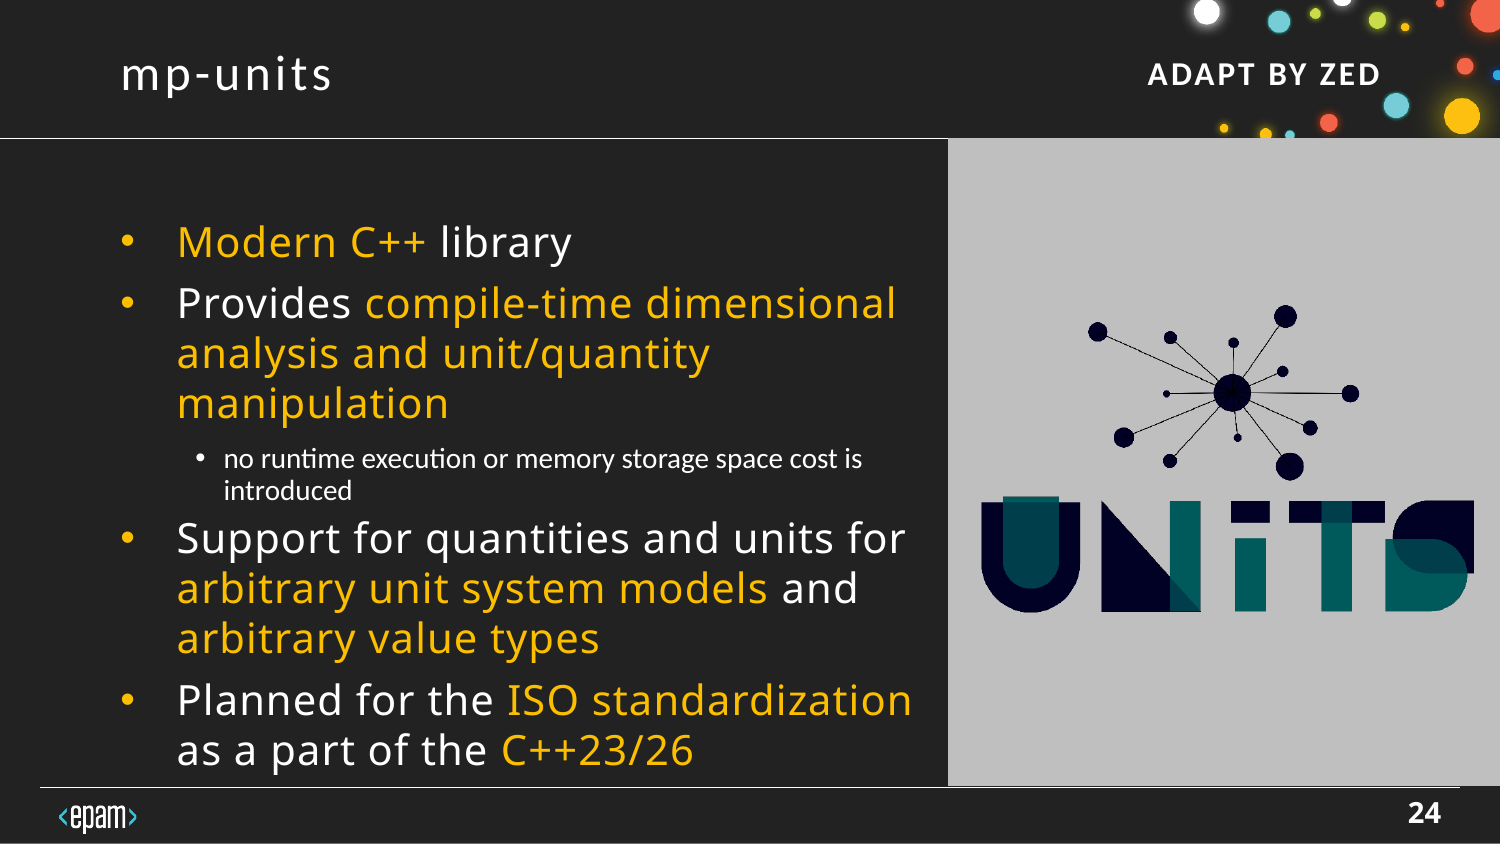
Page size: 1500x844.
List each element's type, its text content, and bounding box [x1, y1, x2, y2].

slide_number 24 [1216, 791, 1442, 844]
list Modern C++ library Provides compile-time dimensional analysis and unit/quantity manipulation no runtime execution or memory storage space cost is introduced Support for quantities and units for arbitrary unit system models and arbitrary value types Planned for the ISO standardization as a part of the C++23/26 [105, 207, 939, 737]
picture [947, 0, 1500, 787]
list mp-units [105, 43, 845, 98]
